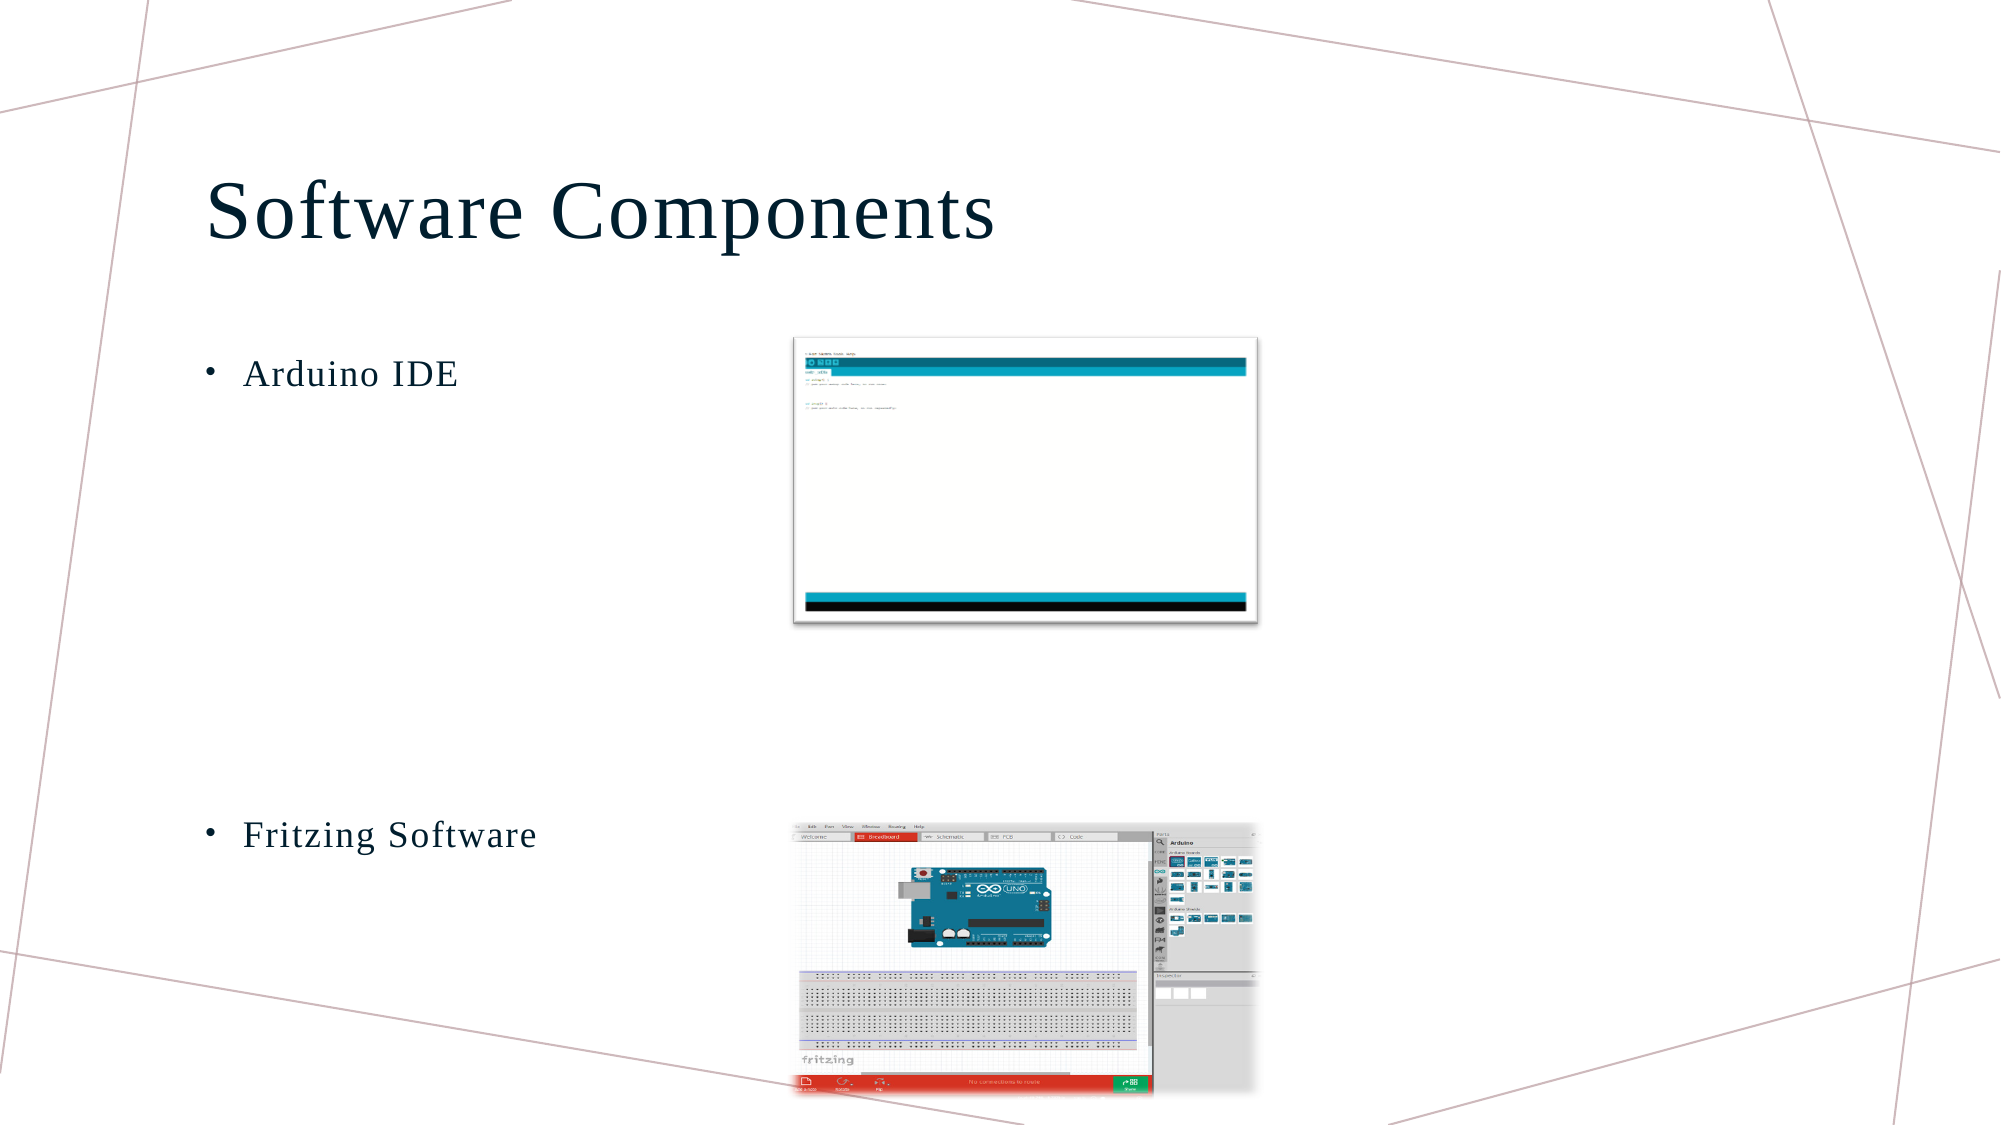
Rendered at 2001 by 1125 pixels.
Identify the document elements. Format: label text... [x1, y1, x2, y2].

picture [784, 813, 1267, 1102]
picture [784, 330, 1267, 635]
list Arduino IDE Fritzing Software [187, 331, 1813, 1102]
title Software Components [187, 87, 1813, 315]
